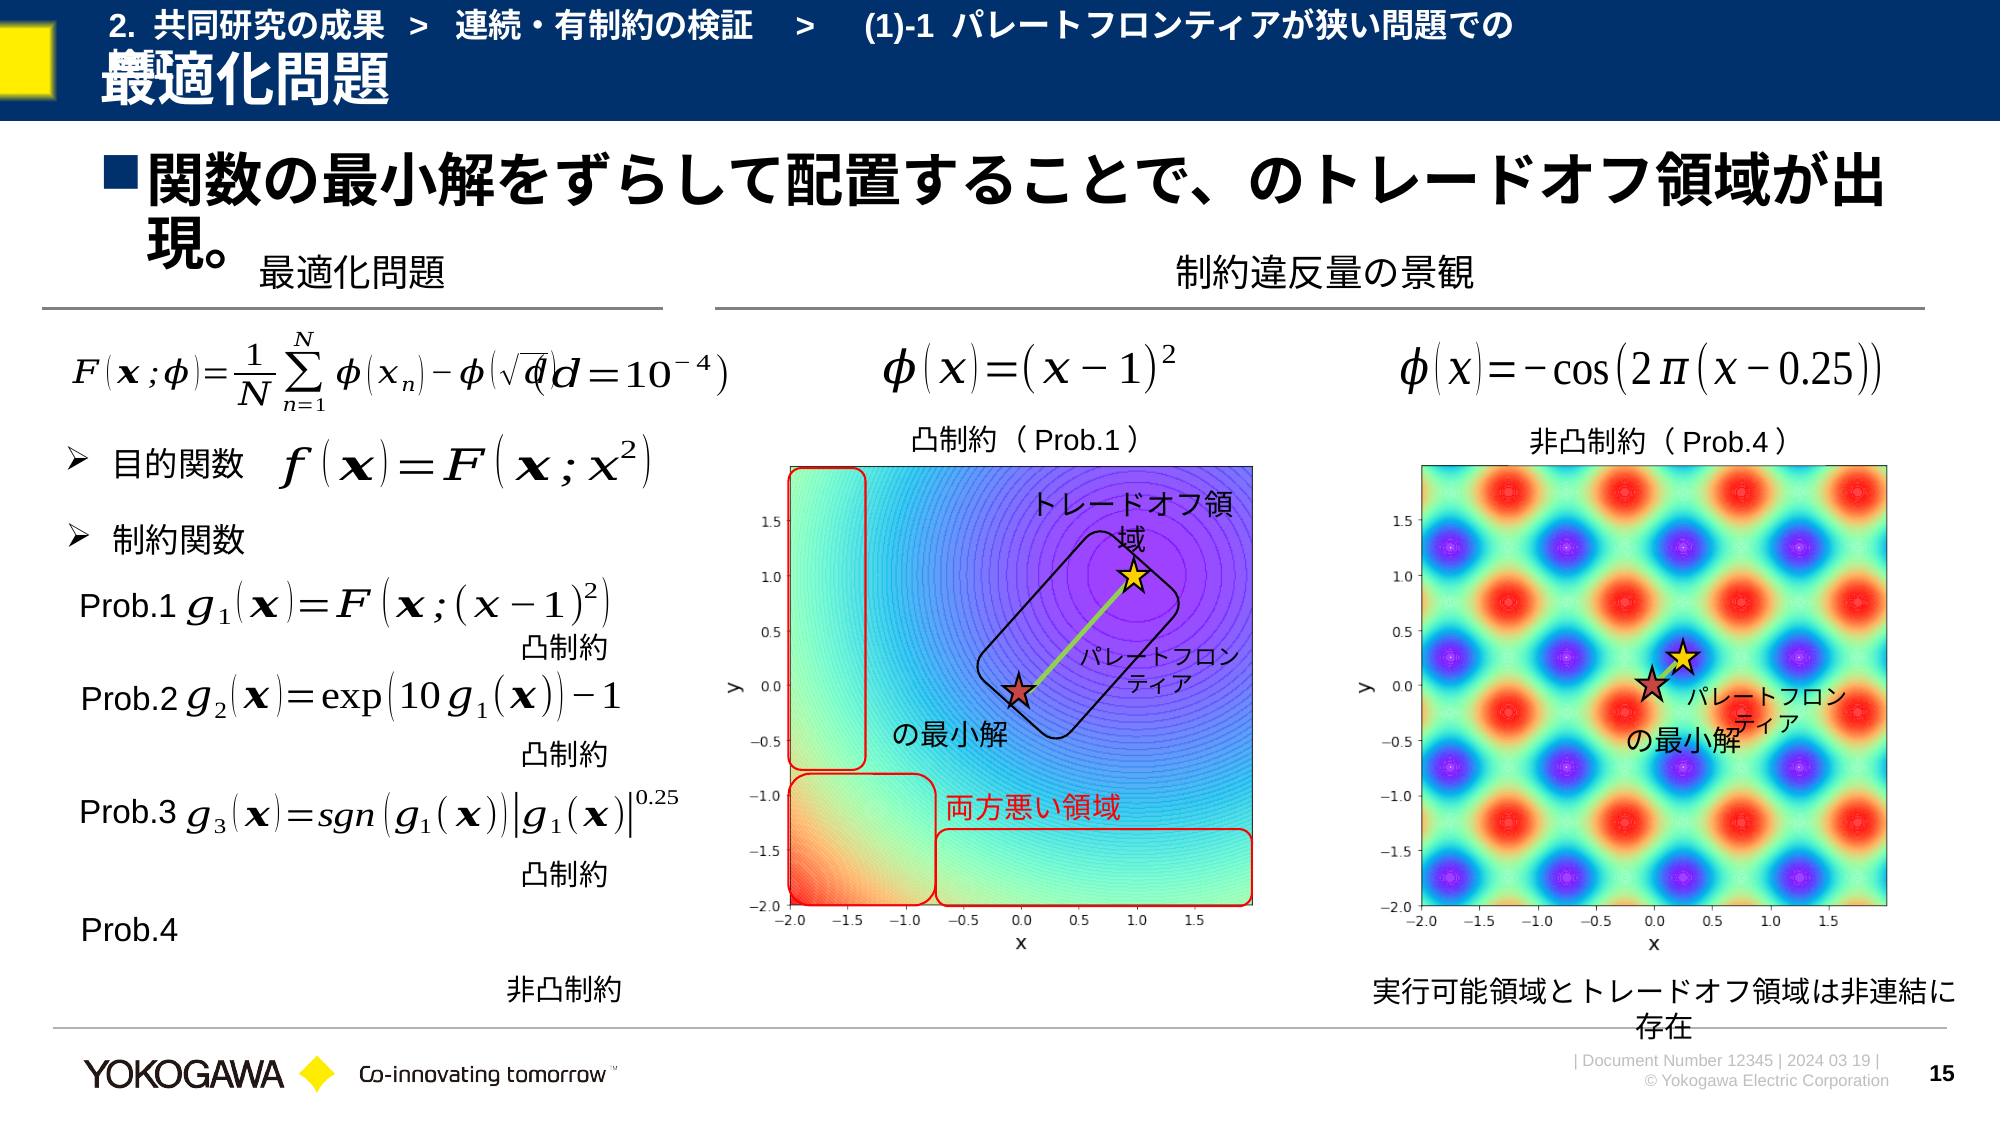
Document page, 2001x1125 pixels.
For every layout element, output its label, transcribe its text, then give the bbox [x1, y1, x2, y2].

picture [0, 6, 69, 115]
text_box 凸制約 [496, 848, 633, 899]
text_box 非凸制約（Prob.4） [1508, 415, 1826, 435]
text_box Prob.4 [56, 900, 203, 956]
text_box 最適化問題 [191, 241, 513, 302]
text_box 2. 共同研究の成果 > 連続・有制約の検証 > (1)-1 パレートフロンティアが狭い問題での検証 [93, 0, 1552, 92]
text_box 制約関数 [45, 512, 266, 567]
text_box 目的関数 [45, 435, 264, 491]
text_box 凸制約（Prob.1） [887, 413, 1180, 436]
text_box 非凸制約 [464, 964, 665, 1014]
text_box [1028, 576, 1134, 693]
text_box Prob.3 [55, 783, 202, 838]
text_box 凸制約 [502, 621, 627, 672]
picture [83, 1055, 617, 1093]
picture [1346, 435, 1906, 962]
text_box Prob.2 [56, 670, 203, 725]
picture [715, 436, 1275, 961]
title 最適化問題 [84, 39, 1955, 125]
text_box 凸制約 [496, 728, 633, 779]
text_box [1652, 662, 1677, 686]
text_box Prob.1 [55, 577, 202, 632]
text_box 実行可能領域とトレードオフ領域は非連結に存在 [1343, 966, 1987, 1052]
slide_number 15 [1904, 1052, 1970, 1103]
